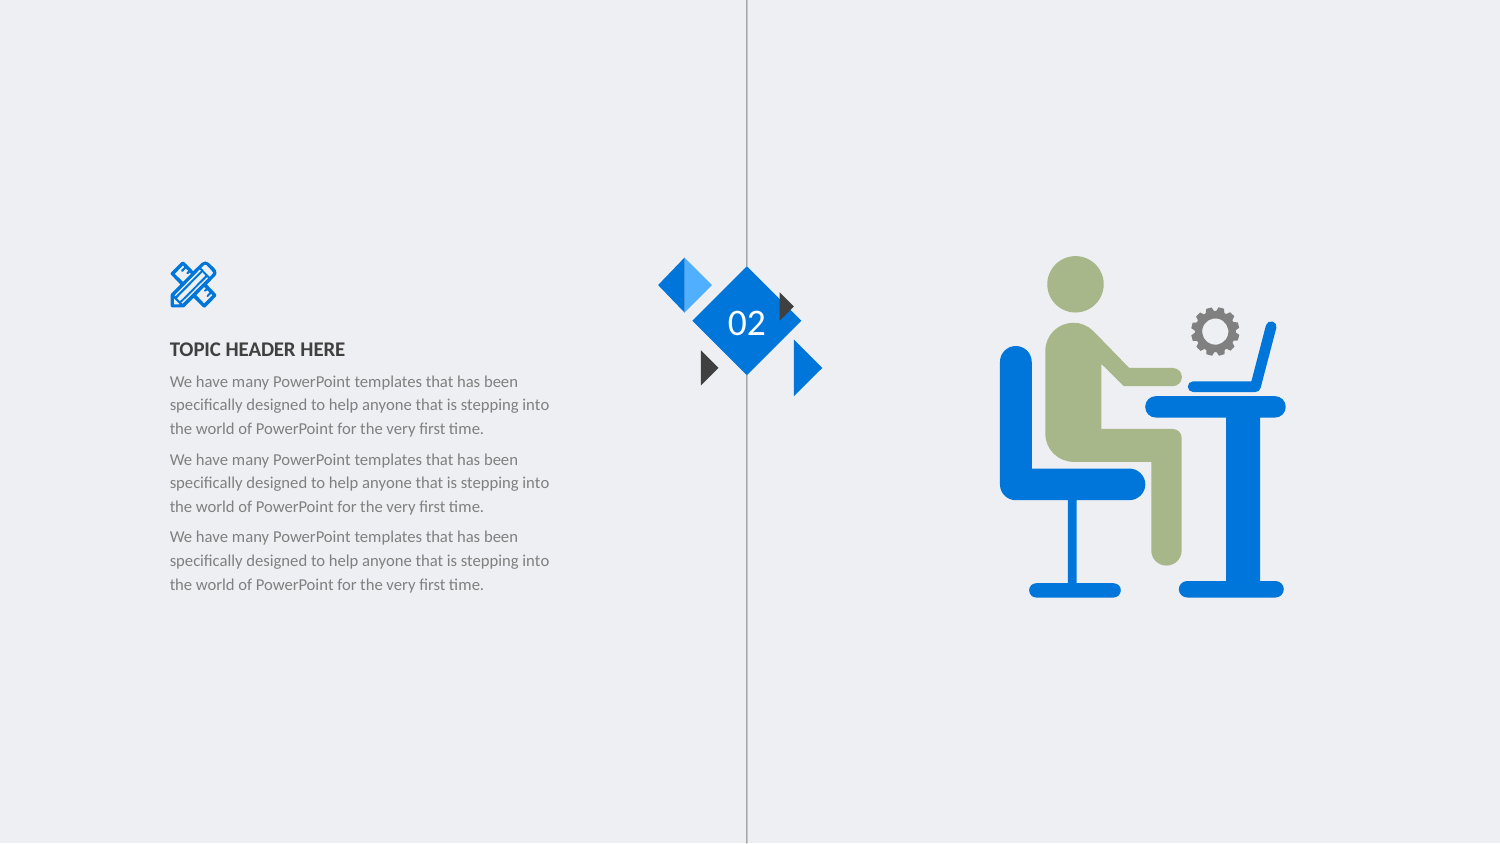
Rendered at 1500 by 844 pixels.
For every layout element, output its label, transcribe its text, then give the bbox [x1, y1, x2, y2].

text_box 02 [692, 269, 802, 375]
text_box [658, 257, 685, 313]
text_box TOPIC HEADER HERE We have many PowerPoint templates that has been specifically designed to help anyone that is stepping into the world of PowerPoint for the very first time. We have many PowerPoint templates that has been specifically designed to help anyone that is stepping into the world of PowerPoint for the very first time. We have many PowerPoint templates that has been specifically designed to help anyone that is stepping into the world of PowerPoint for the very first time. [169, 330, 560, 595]
text_box [700, 350, 719, 386]
text_box [793, 339, 823, 397]
text_box [779, 292, 794, 321]
text_box [170, 261, 217, 308]
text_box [999, 255, 1286, 598]
text_box [685, 258, 713, 313]
